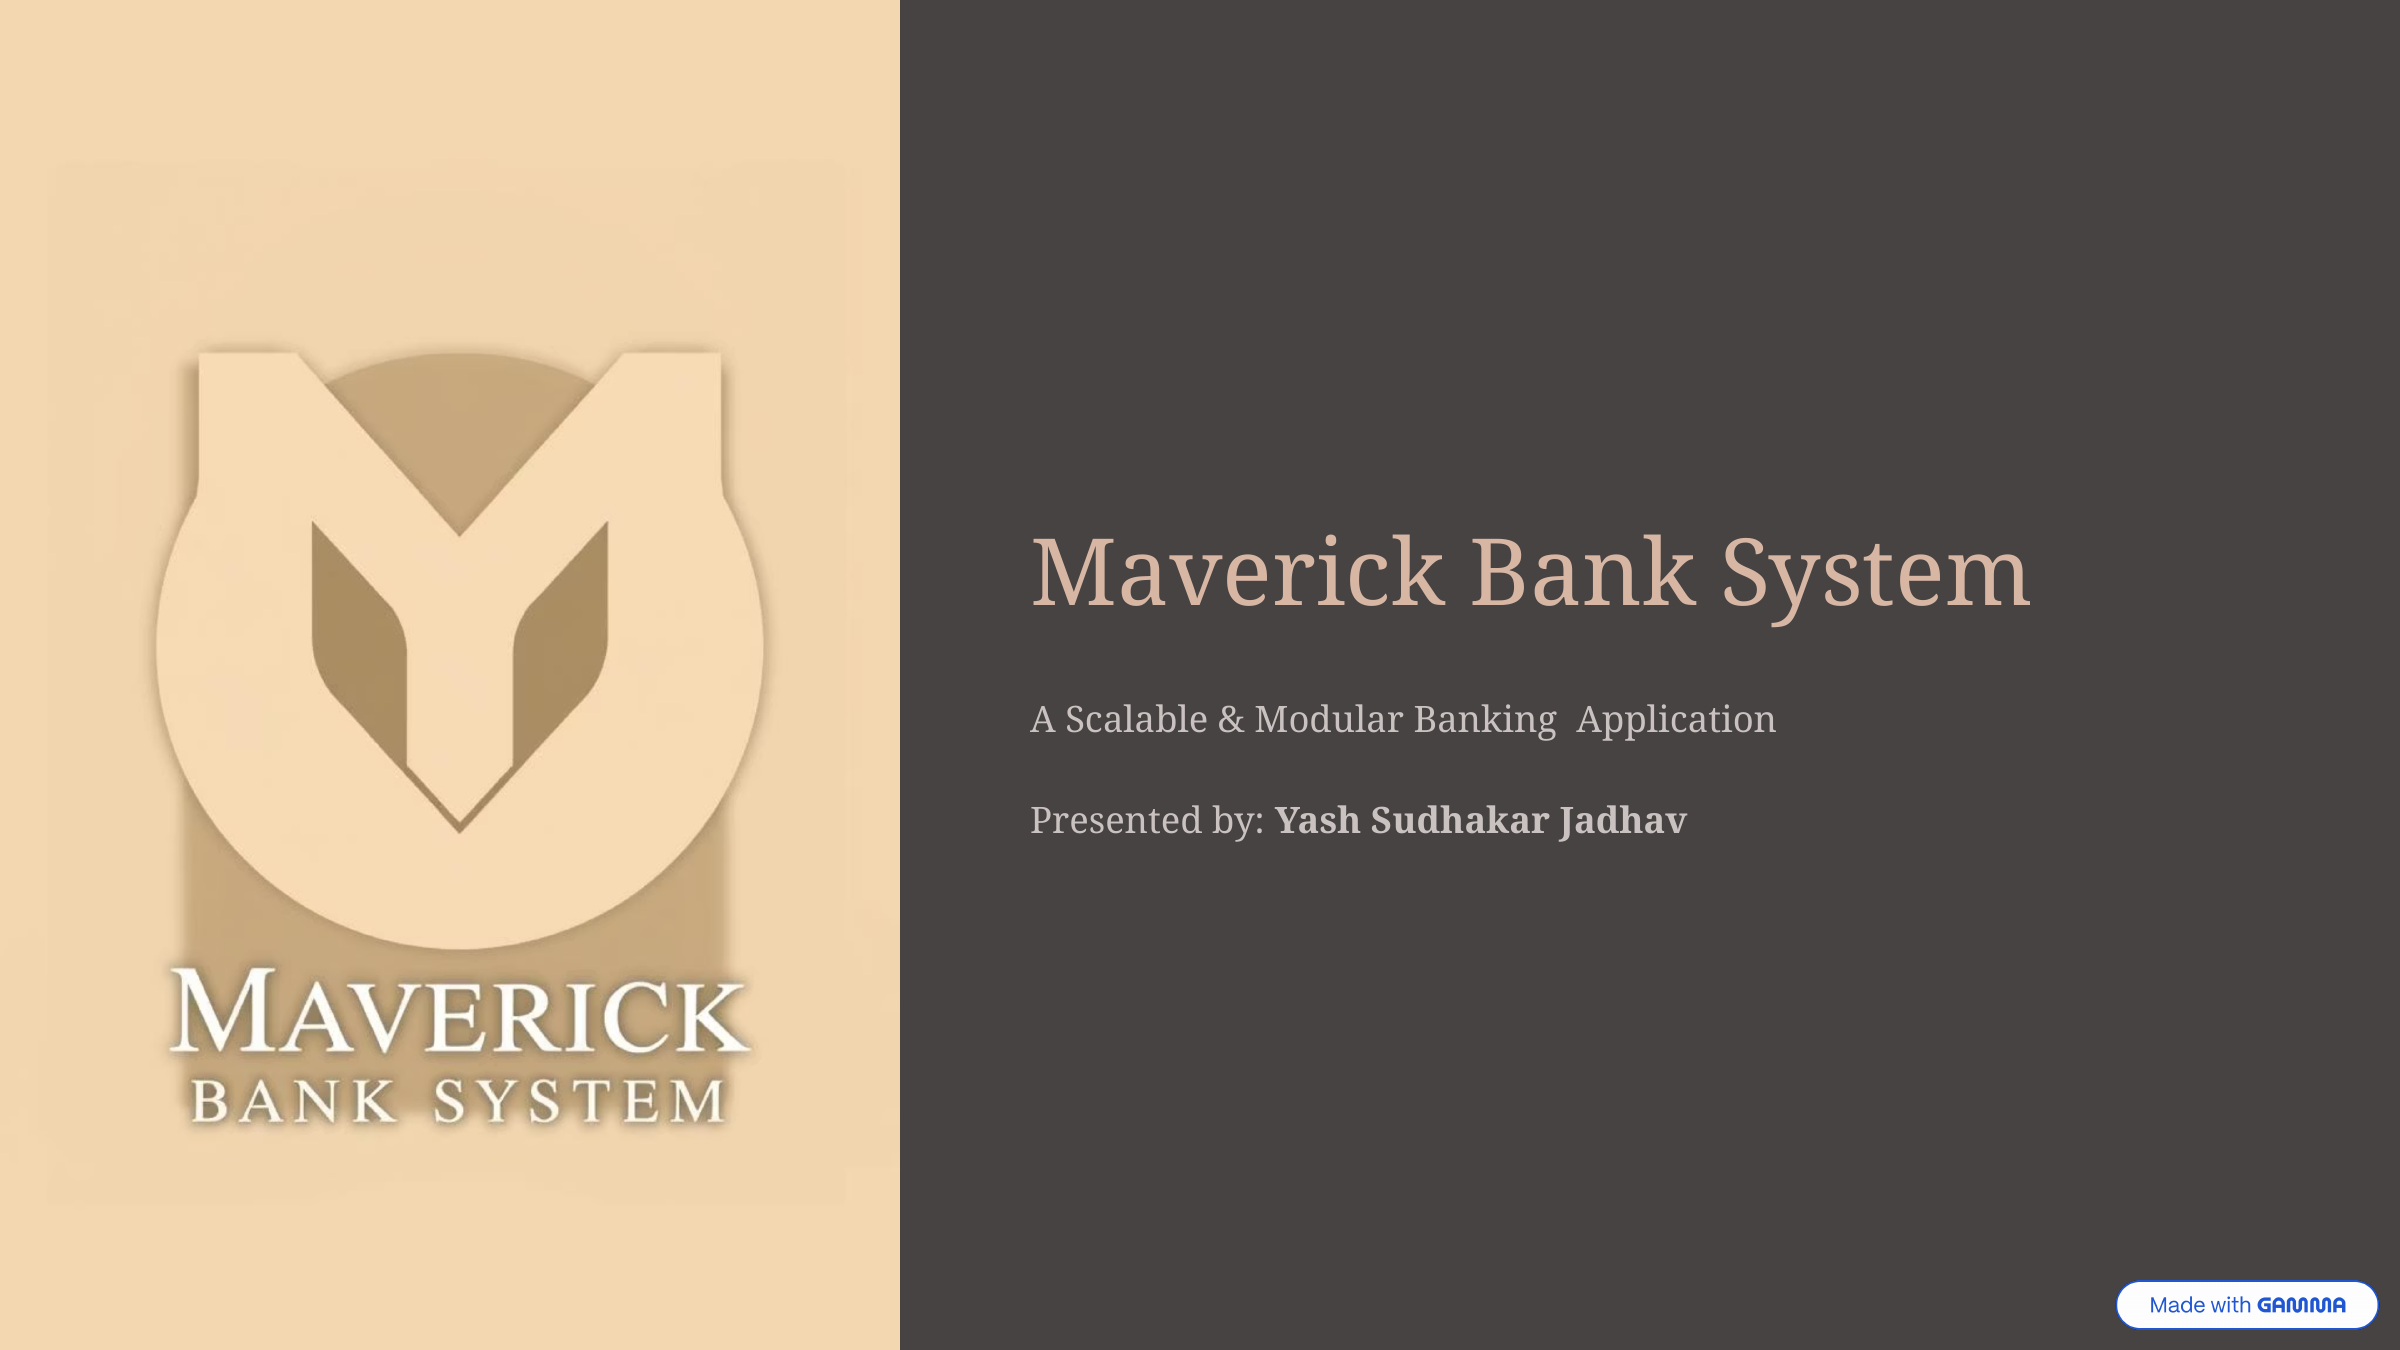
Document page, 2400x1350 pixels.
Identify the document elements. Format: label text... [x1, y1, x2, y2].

picture [0, 0, 900, 1350]
text_box Maverick Bank System [1030, 508, 1967, 625]
text_box Presented by: Yash Sudhakar Jadhav [1030, 781, 2270, 842]
text_box A Scalable & Modular Banking Application [1030, 680, 2270, 740]
picture [2106, 1271, 2389, 1339]
